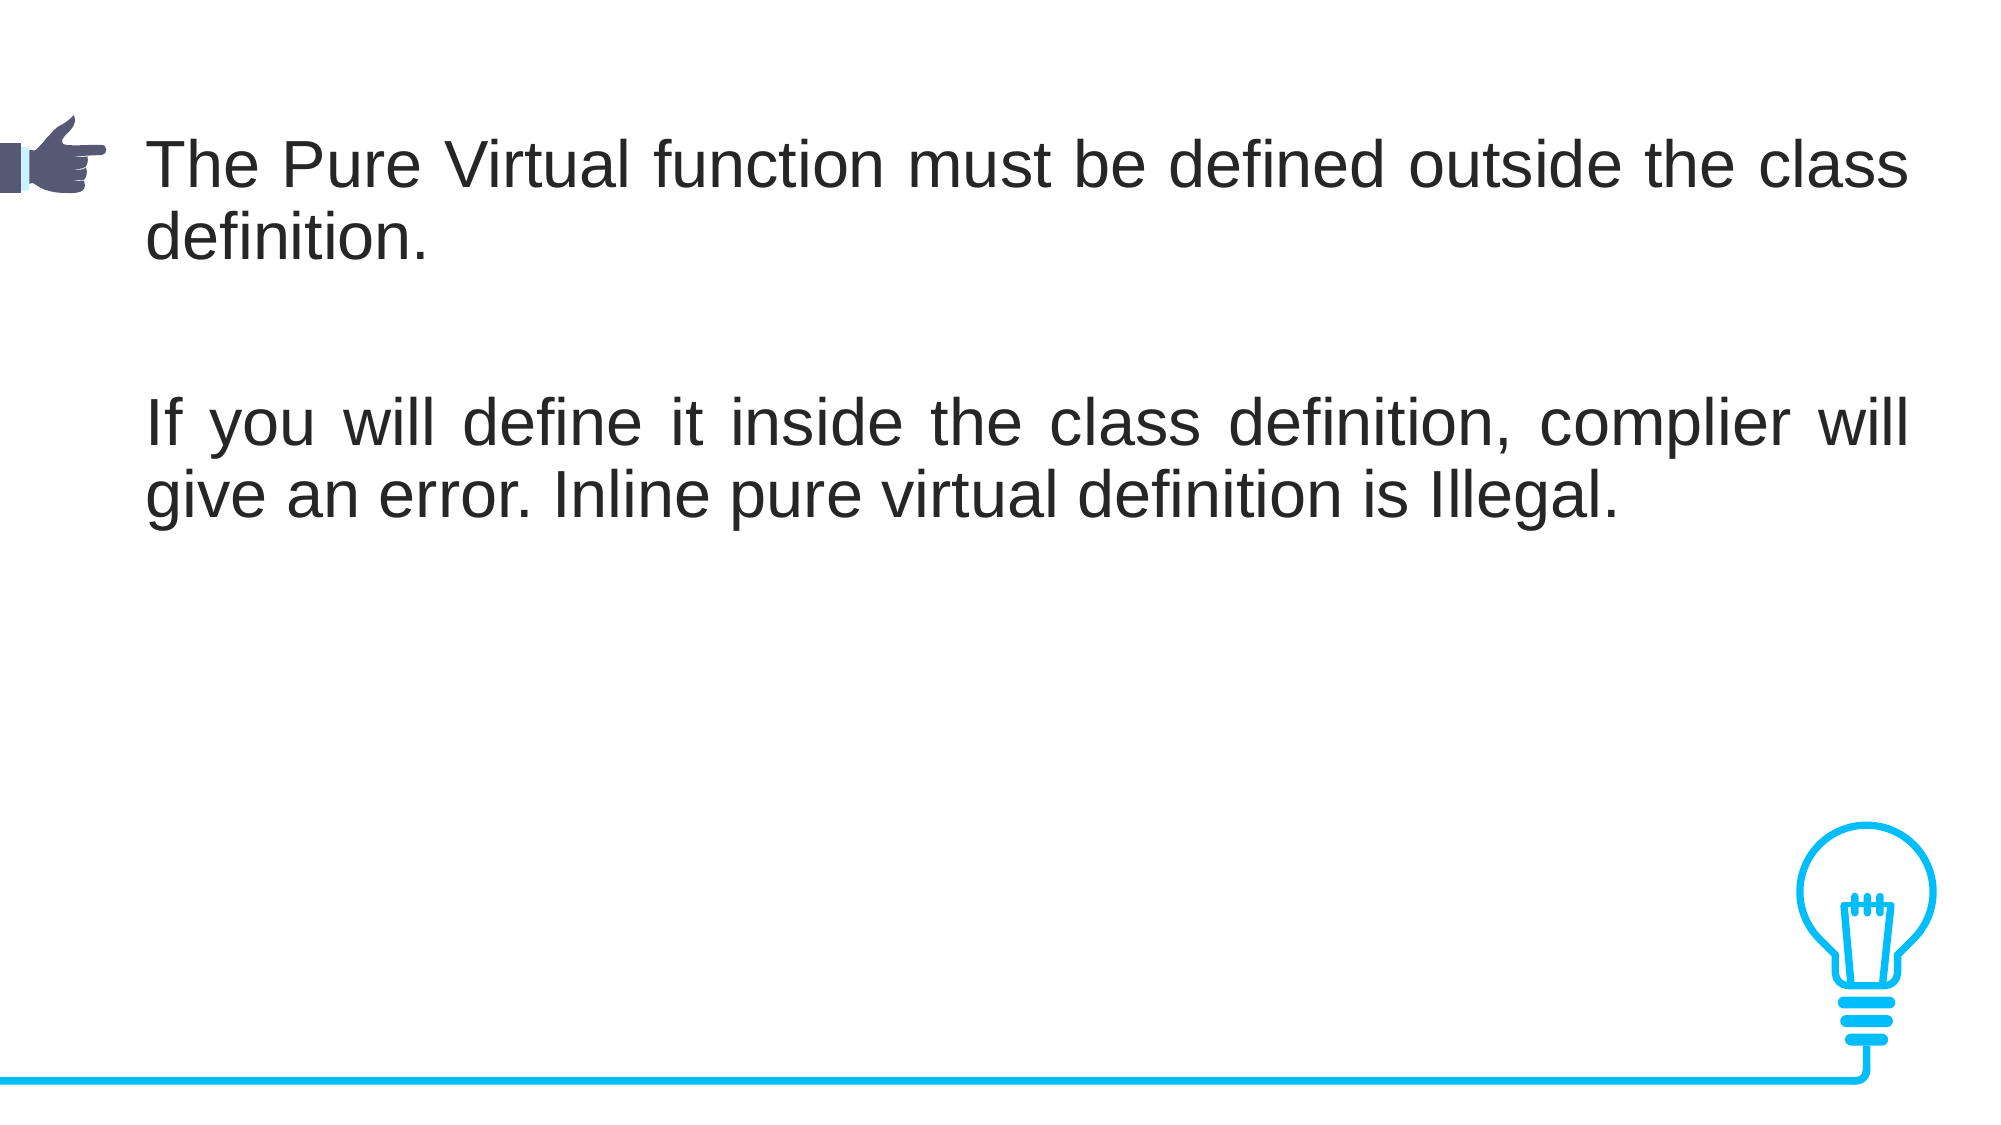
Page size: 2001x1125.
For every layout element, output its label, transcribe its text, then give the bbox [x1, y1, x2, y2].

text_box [0, 114, 107, 194]
list The Pure Virtual function must be defined outside the class definition. If you will define it inside the class definition, complier will give an error. Inline pure virtual definition is Illegal. [130, 46, 1927, 616]
